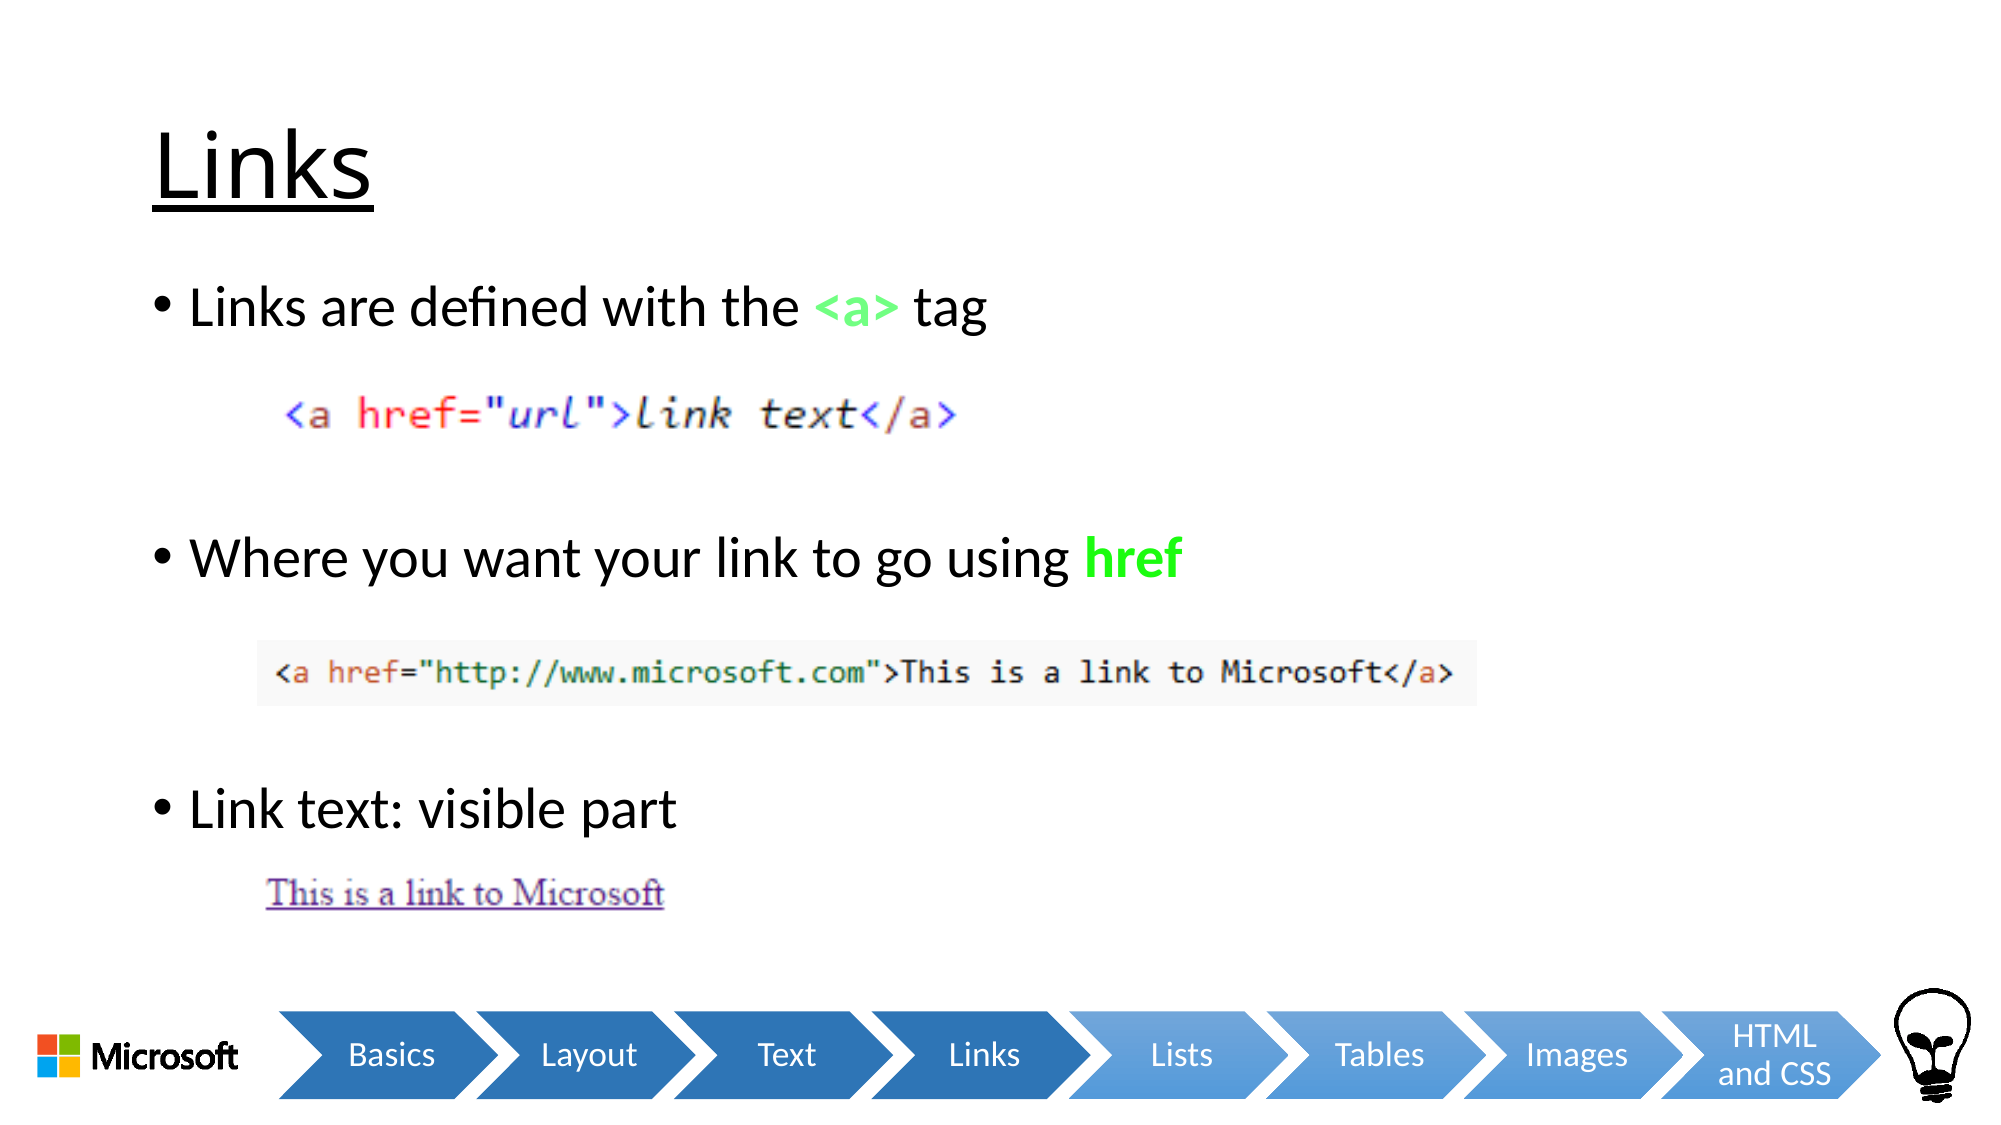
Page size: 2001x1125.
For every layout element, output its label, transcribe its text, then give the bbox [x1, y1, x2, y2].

picture [257, 371, 974, 455]
picture [257, 640, 1478, 706]
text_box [278, 868, 1881, 1125]
picture [257, 860, 682, 942]
picture [9, 1008, 265, 1103]
picture [1894, 988, 1971, 1103]
list Links are defined with the <a> tag Where you want your link to go using href Link text: visible part [137, 268, 1863, 983]
title Links [137, 59, 1863, 268]
